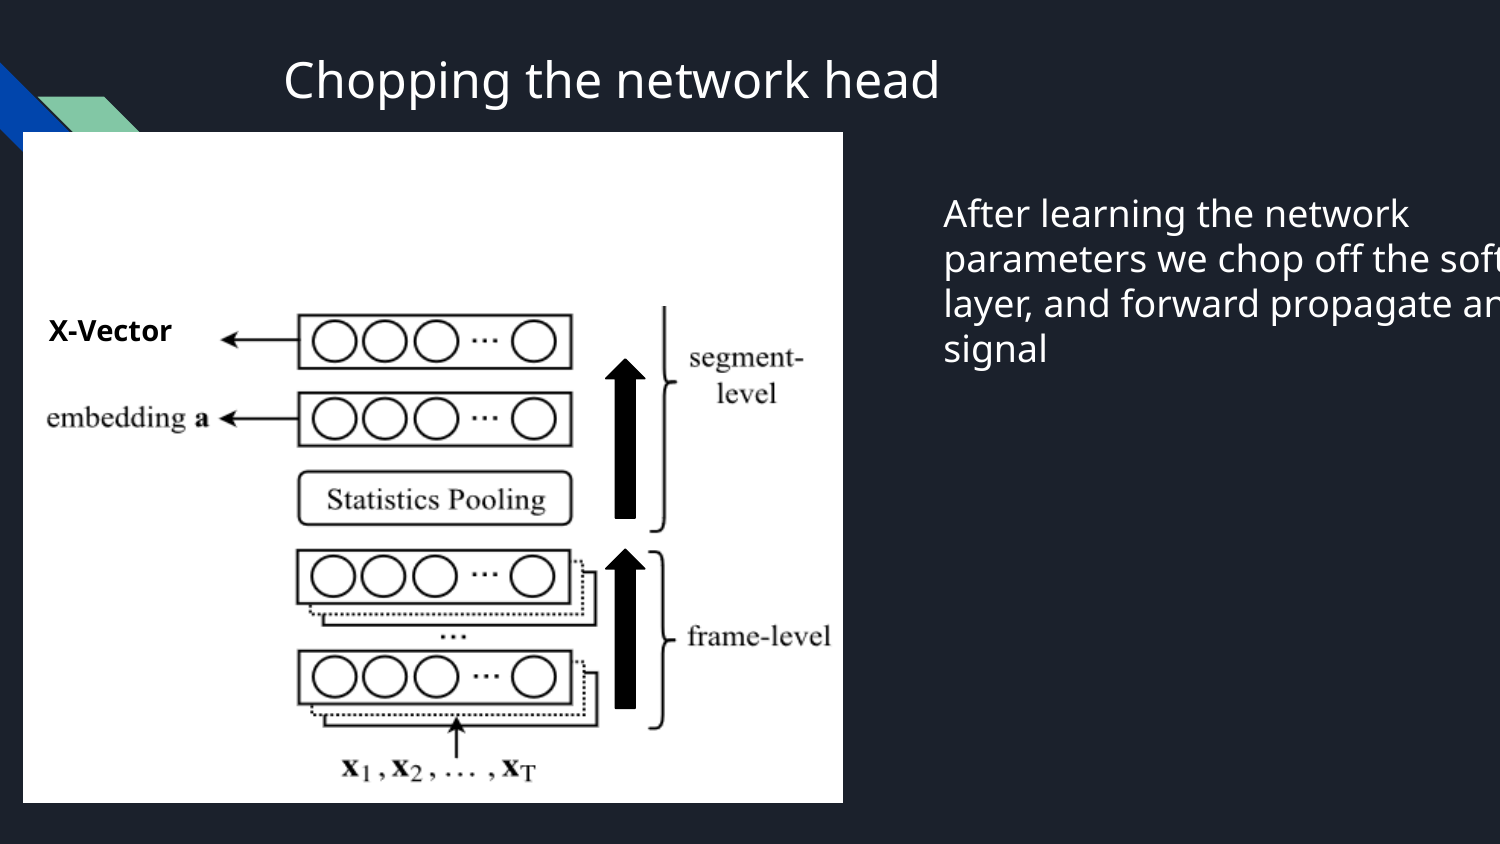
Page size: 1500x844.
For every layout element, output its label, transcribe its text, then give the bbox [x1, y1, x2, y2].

title After learning the network parameters we chop off the softmax layer, and forward propagate an input signal [928, 175, 1500, 326]
title Chopping the network head [268, 33, 1424, 184]
picture [23, 132, 843, 803]
